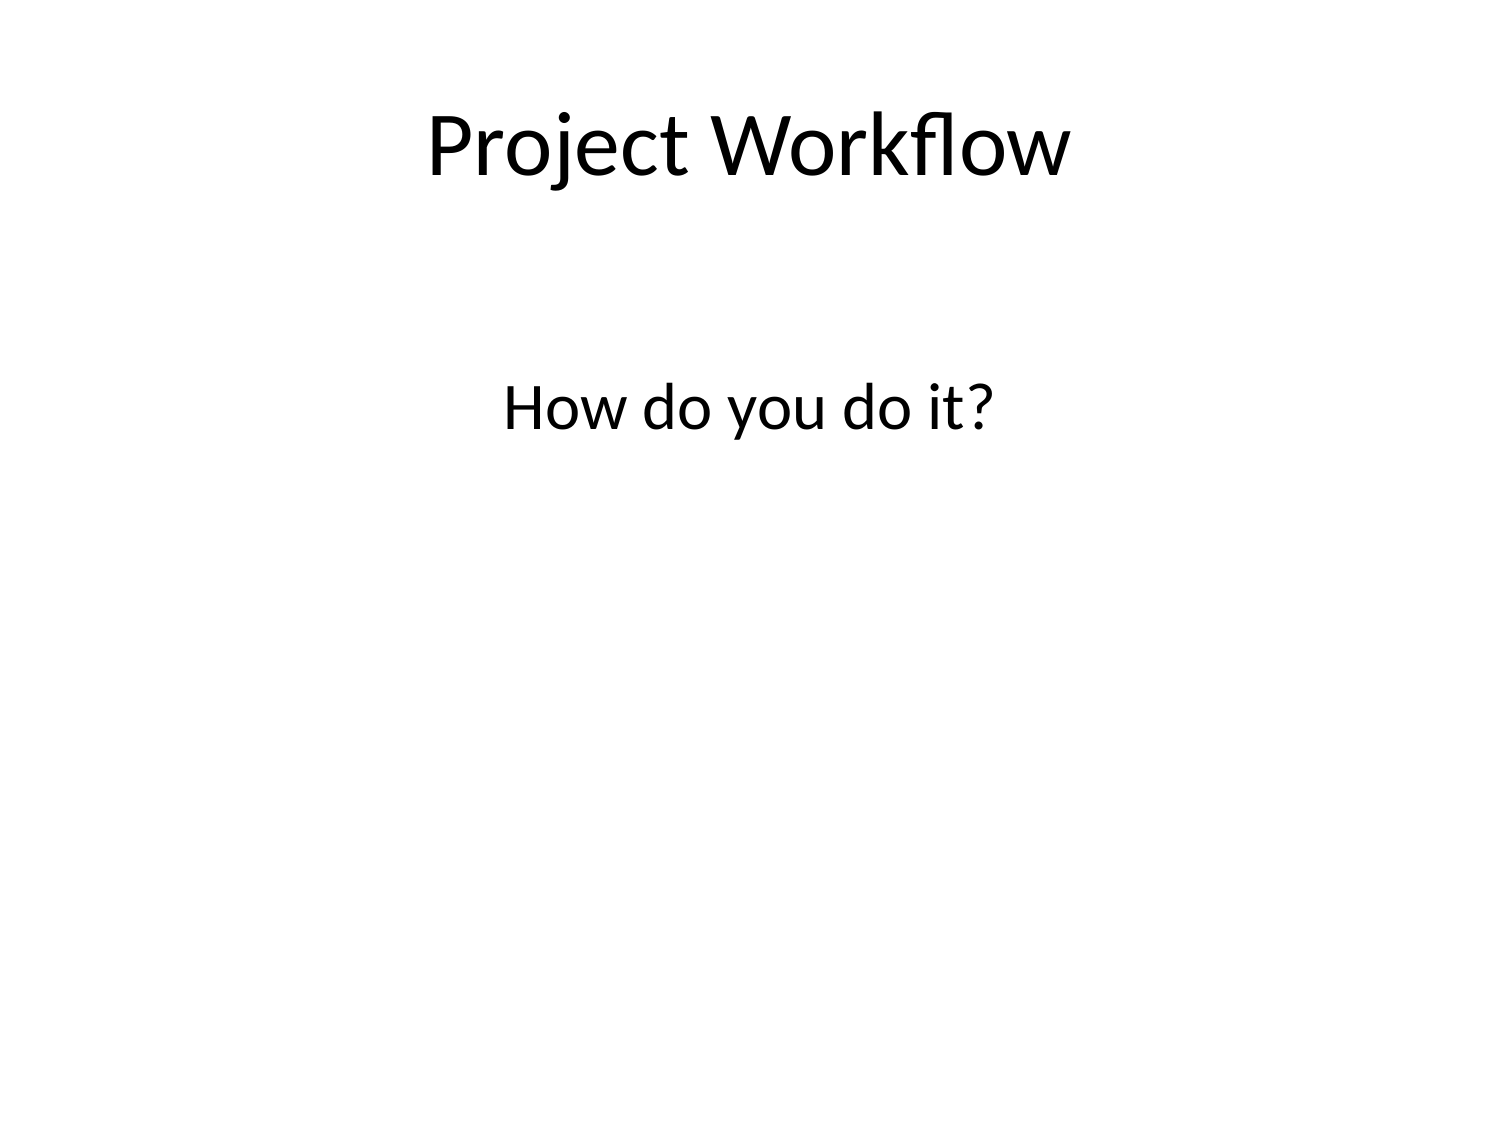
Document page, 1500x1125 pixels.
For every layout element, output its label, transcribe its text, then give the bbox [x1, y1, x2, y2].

list How do you do it? [75, 262, 1425, 1005]
title Project Workflow [75, 45, 1425, 233]
